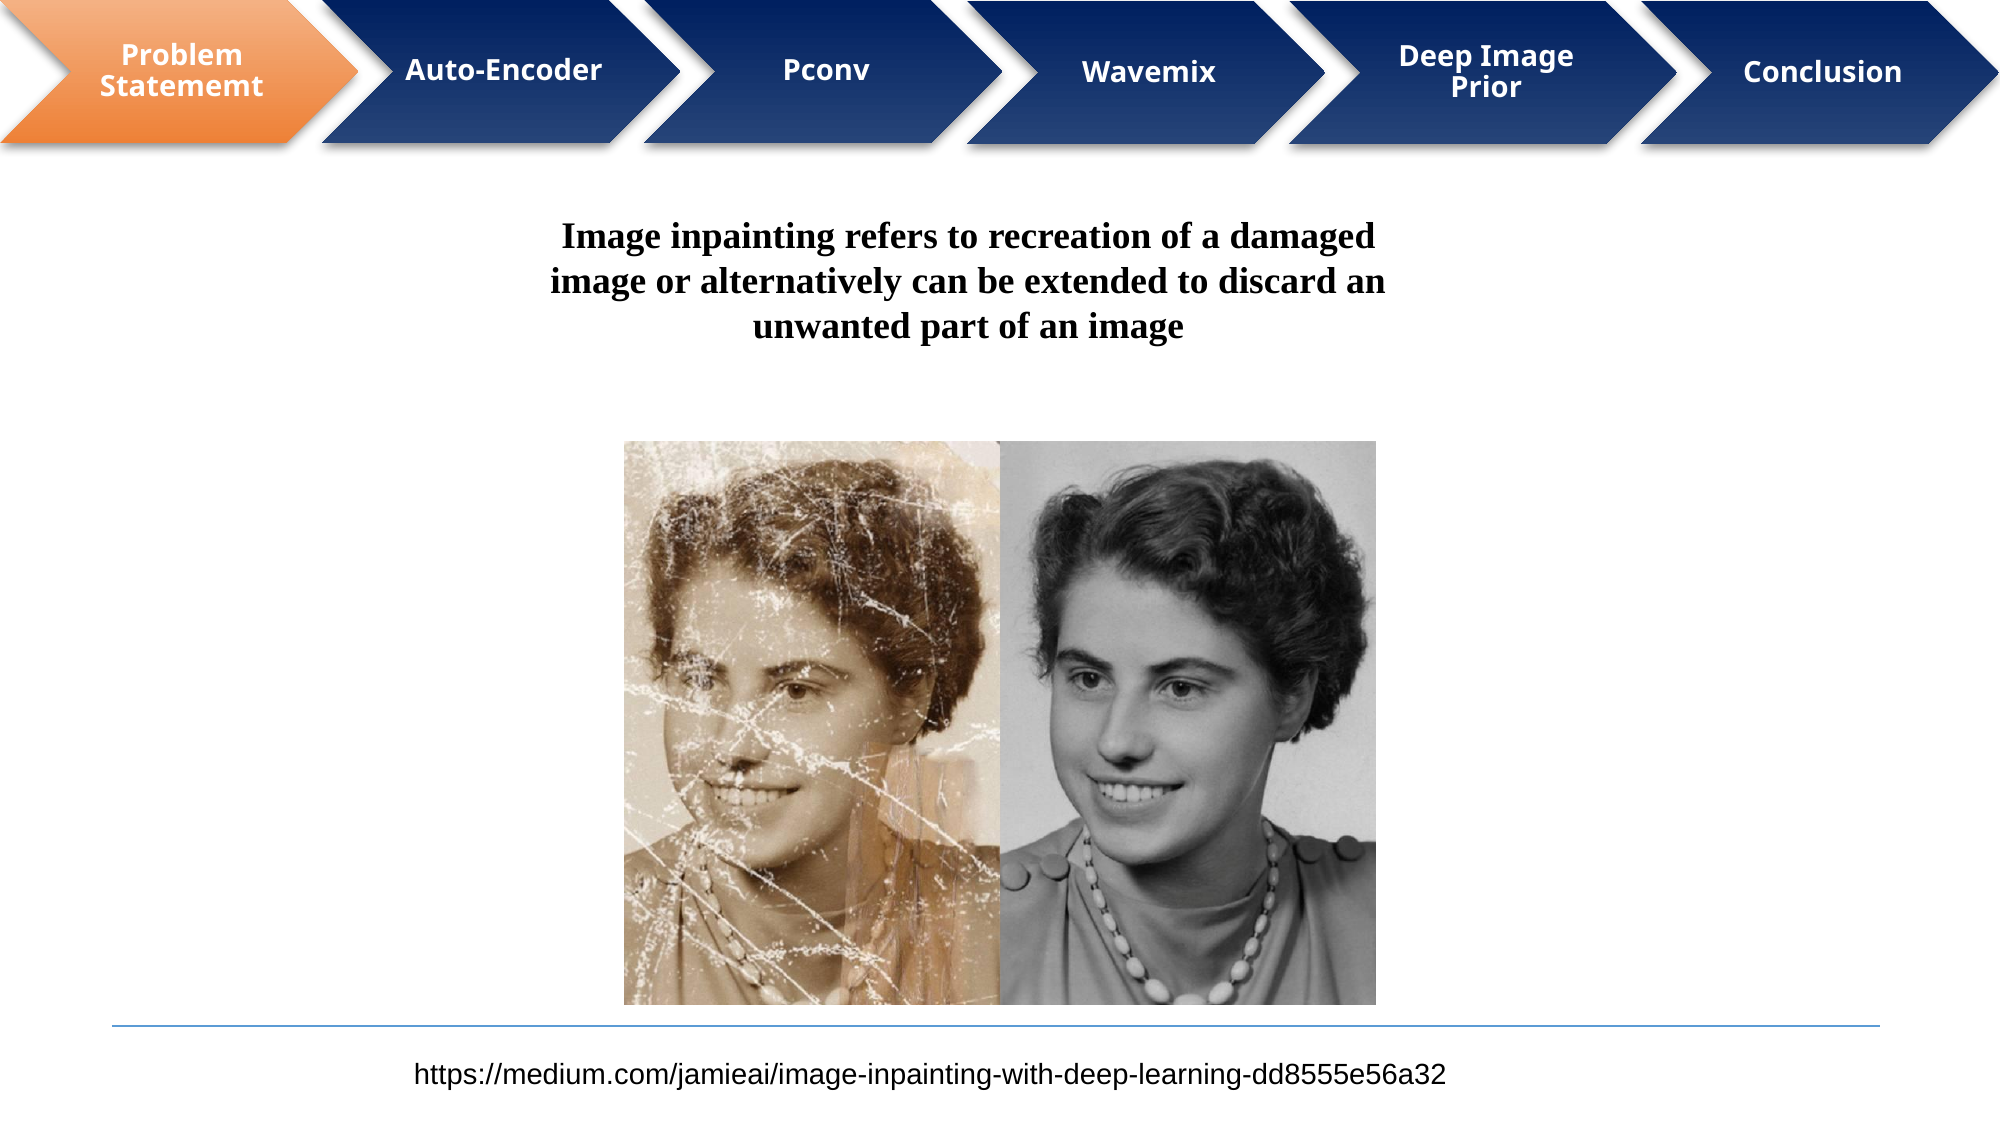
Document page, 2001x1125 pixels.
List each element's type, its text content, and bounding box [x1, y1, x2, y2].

picture [624, 441, 1376, 1005]
text_box Image inpainting refers to recreation of a damaged image or alternatively can be extended to discard an unwanted part of an image [508, 215, 1430, 354]
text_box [0, 0, 2000, 204]
text_box https://medium.com/jamieai/image-inpainting-with-deep-learning-dd8555e56a32 [399, 1047, 1624, 1098]
